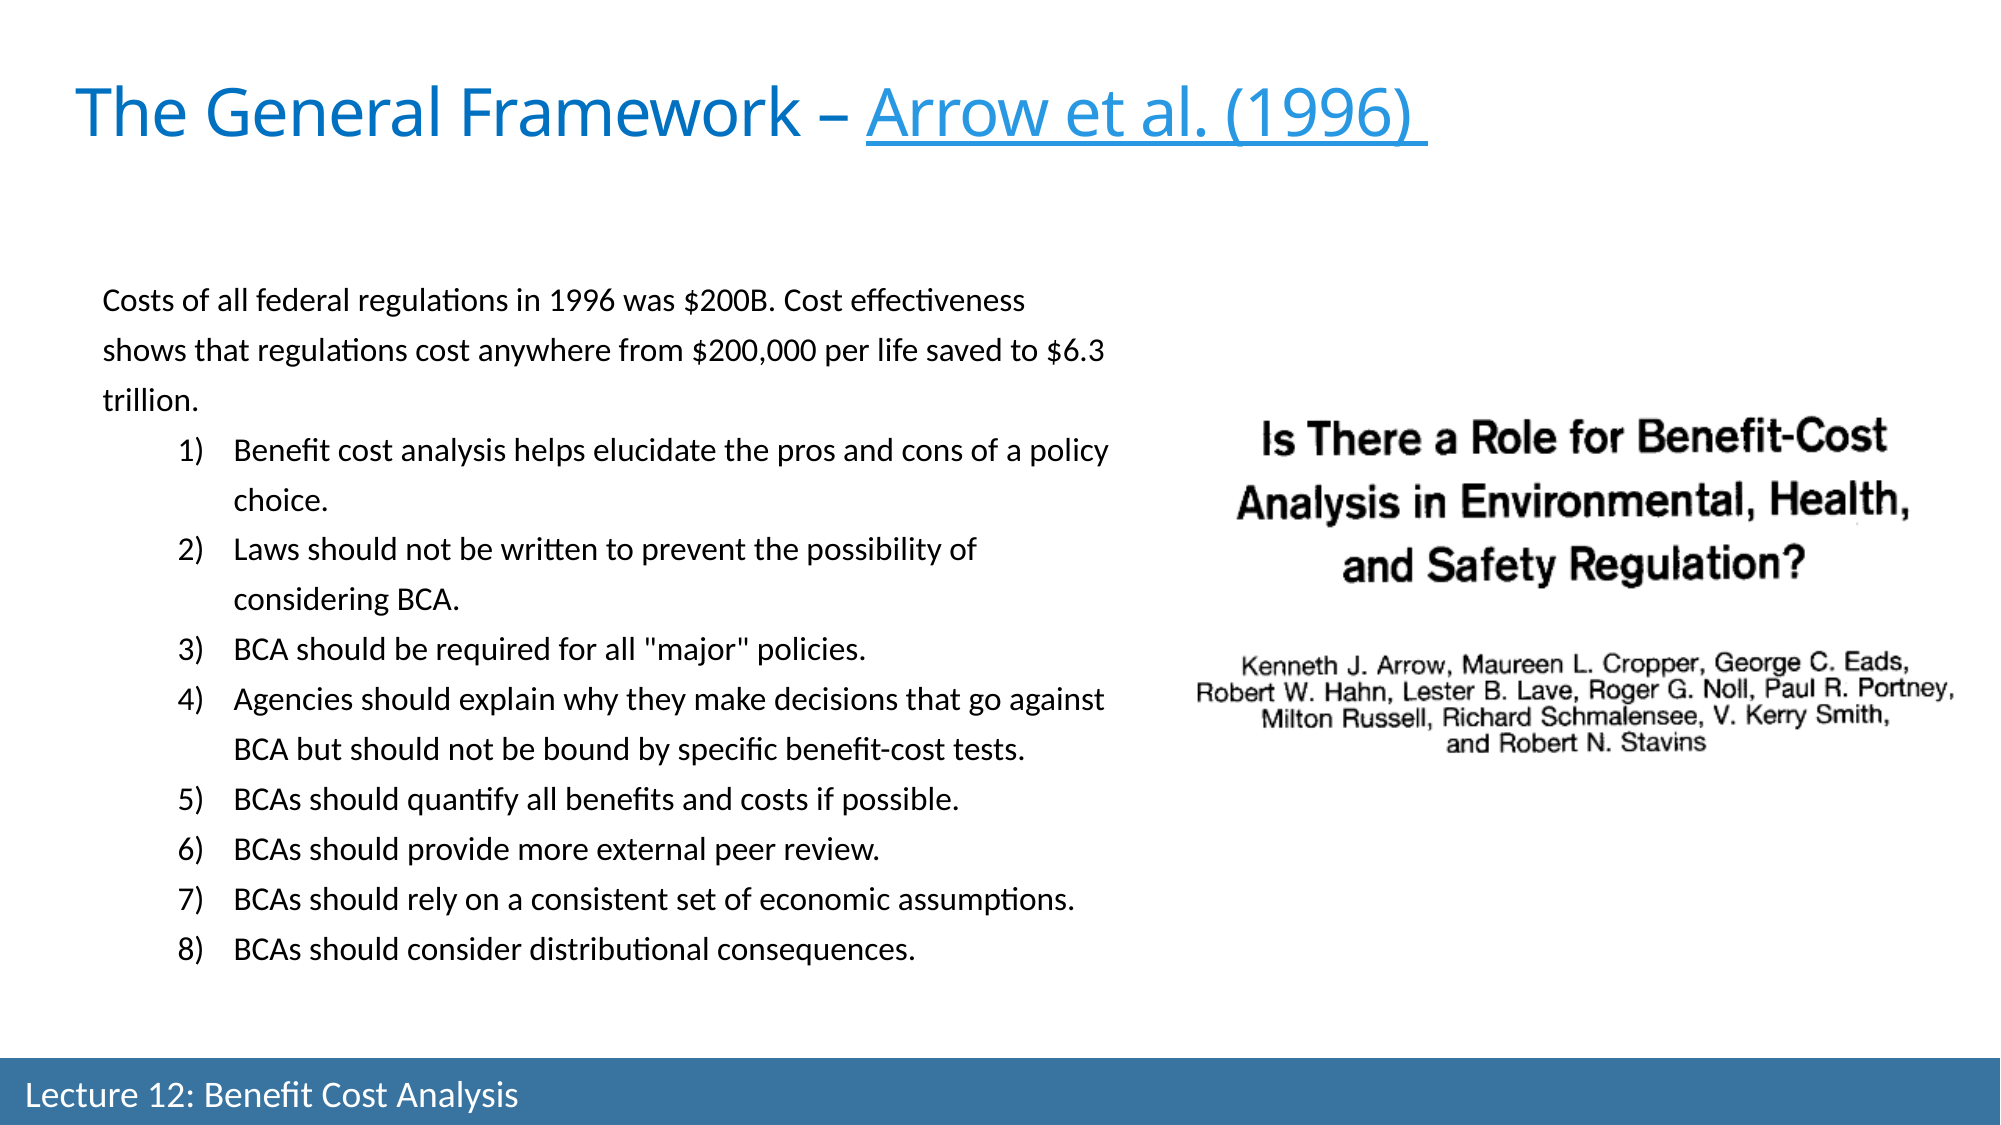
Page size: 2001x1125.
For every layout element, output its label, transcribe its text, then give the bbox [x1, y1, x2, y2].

text_box The General Framework – Arrow et al. (1996) [60, 28, 1552, 160]
picture [1148, 360, 1988, 765]
text_box Costs of all federal regulations in 1996 was $200B. Cost effectiveness shows that regulations cost anywhere from $200,000 per life saved to $6.3 trillion. Benefit cost analysis helps elucidate the pros and cons of a policy choice. Laws should not be written to prevent the possibility of considering BCA. BCA should be required for all "major" policies. Agencies should explain why they make decisions that go against BCA but should not be bound by specific benefit-cost tests. BCAs should quantify all benefits and costs if possible. BCAs should provide more external peer review. BCAs should rely on a consistent set of economic assumptions. BCAs should consider distributional consequences. [87, 260, 1131, 974]
